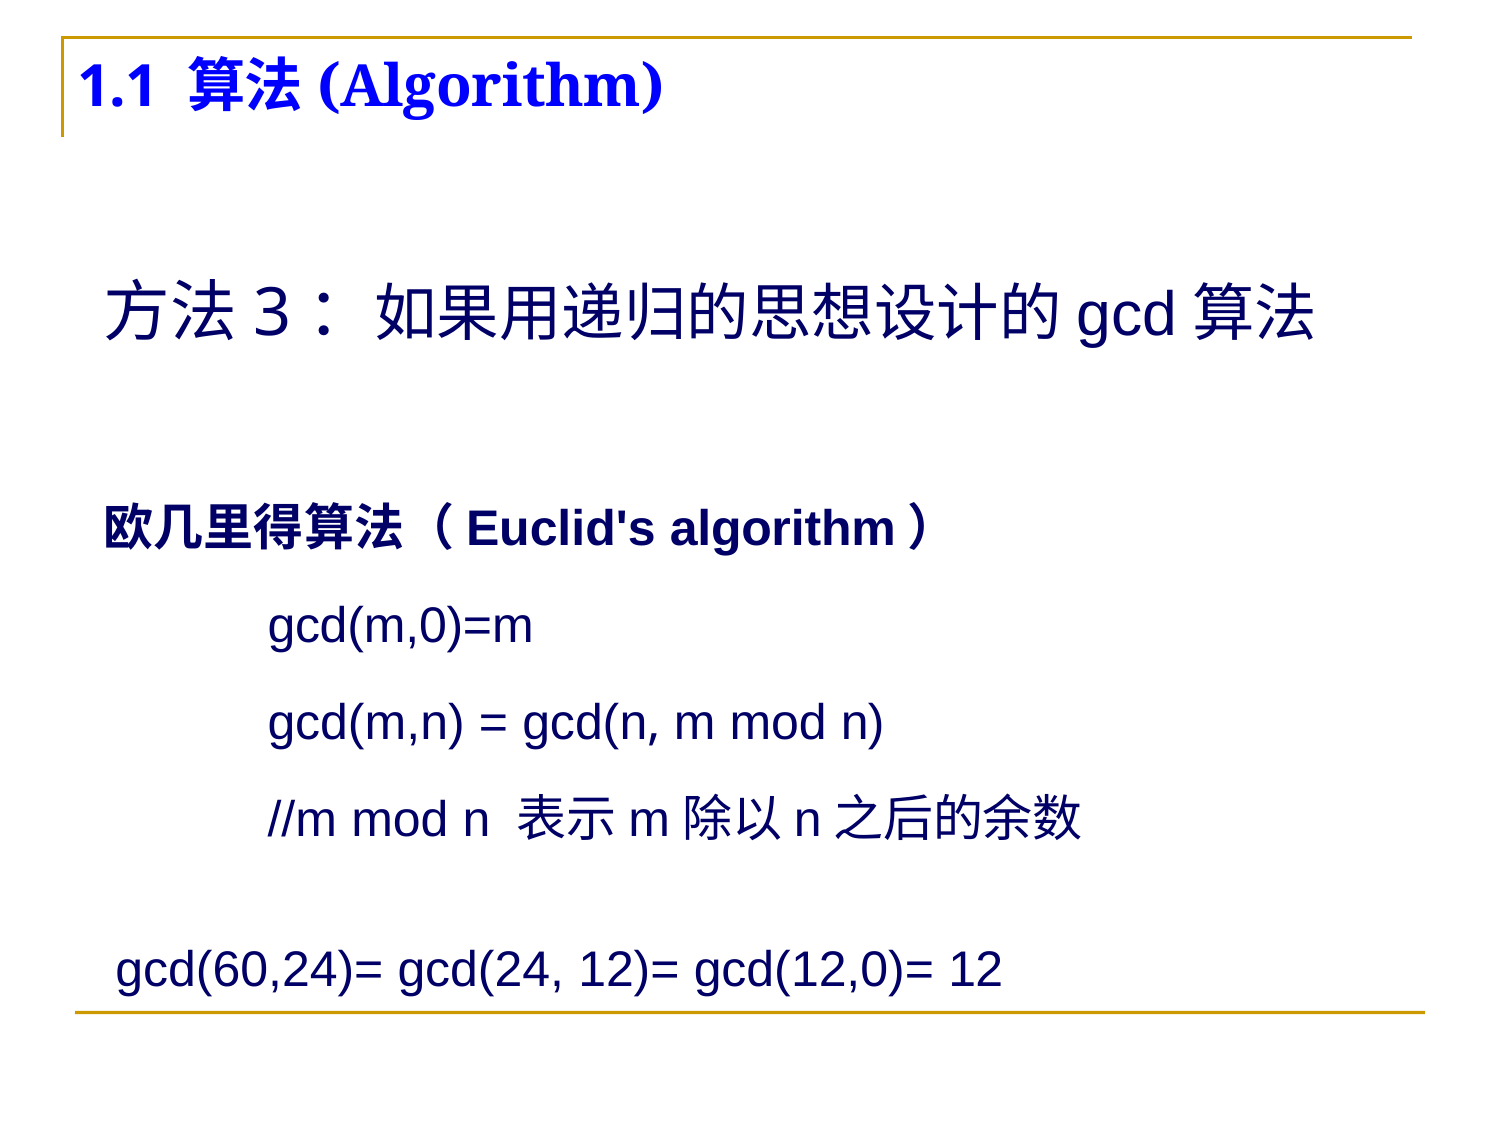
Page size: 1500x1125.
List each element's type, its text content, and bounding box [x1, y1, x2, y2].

text_box gcd(60,24)= gcd(24, 12)= gcd(12,0)= 12 [0, 928, 1400, 1004]
title 1.1 算法(Algorithm) [75, 45, 1425, 236]
text_box 方法3：如果用递归的思想设计的gcd算法 欧几里得算法（Euclid's algorithm） gcd(m,0)=m gcd(m,n) = gcd(n, m mod n) //m mod n 表示m除以n之后的余数 [101, 227, 1435, 1004]
